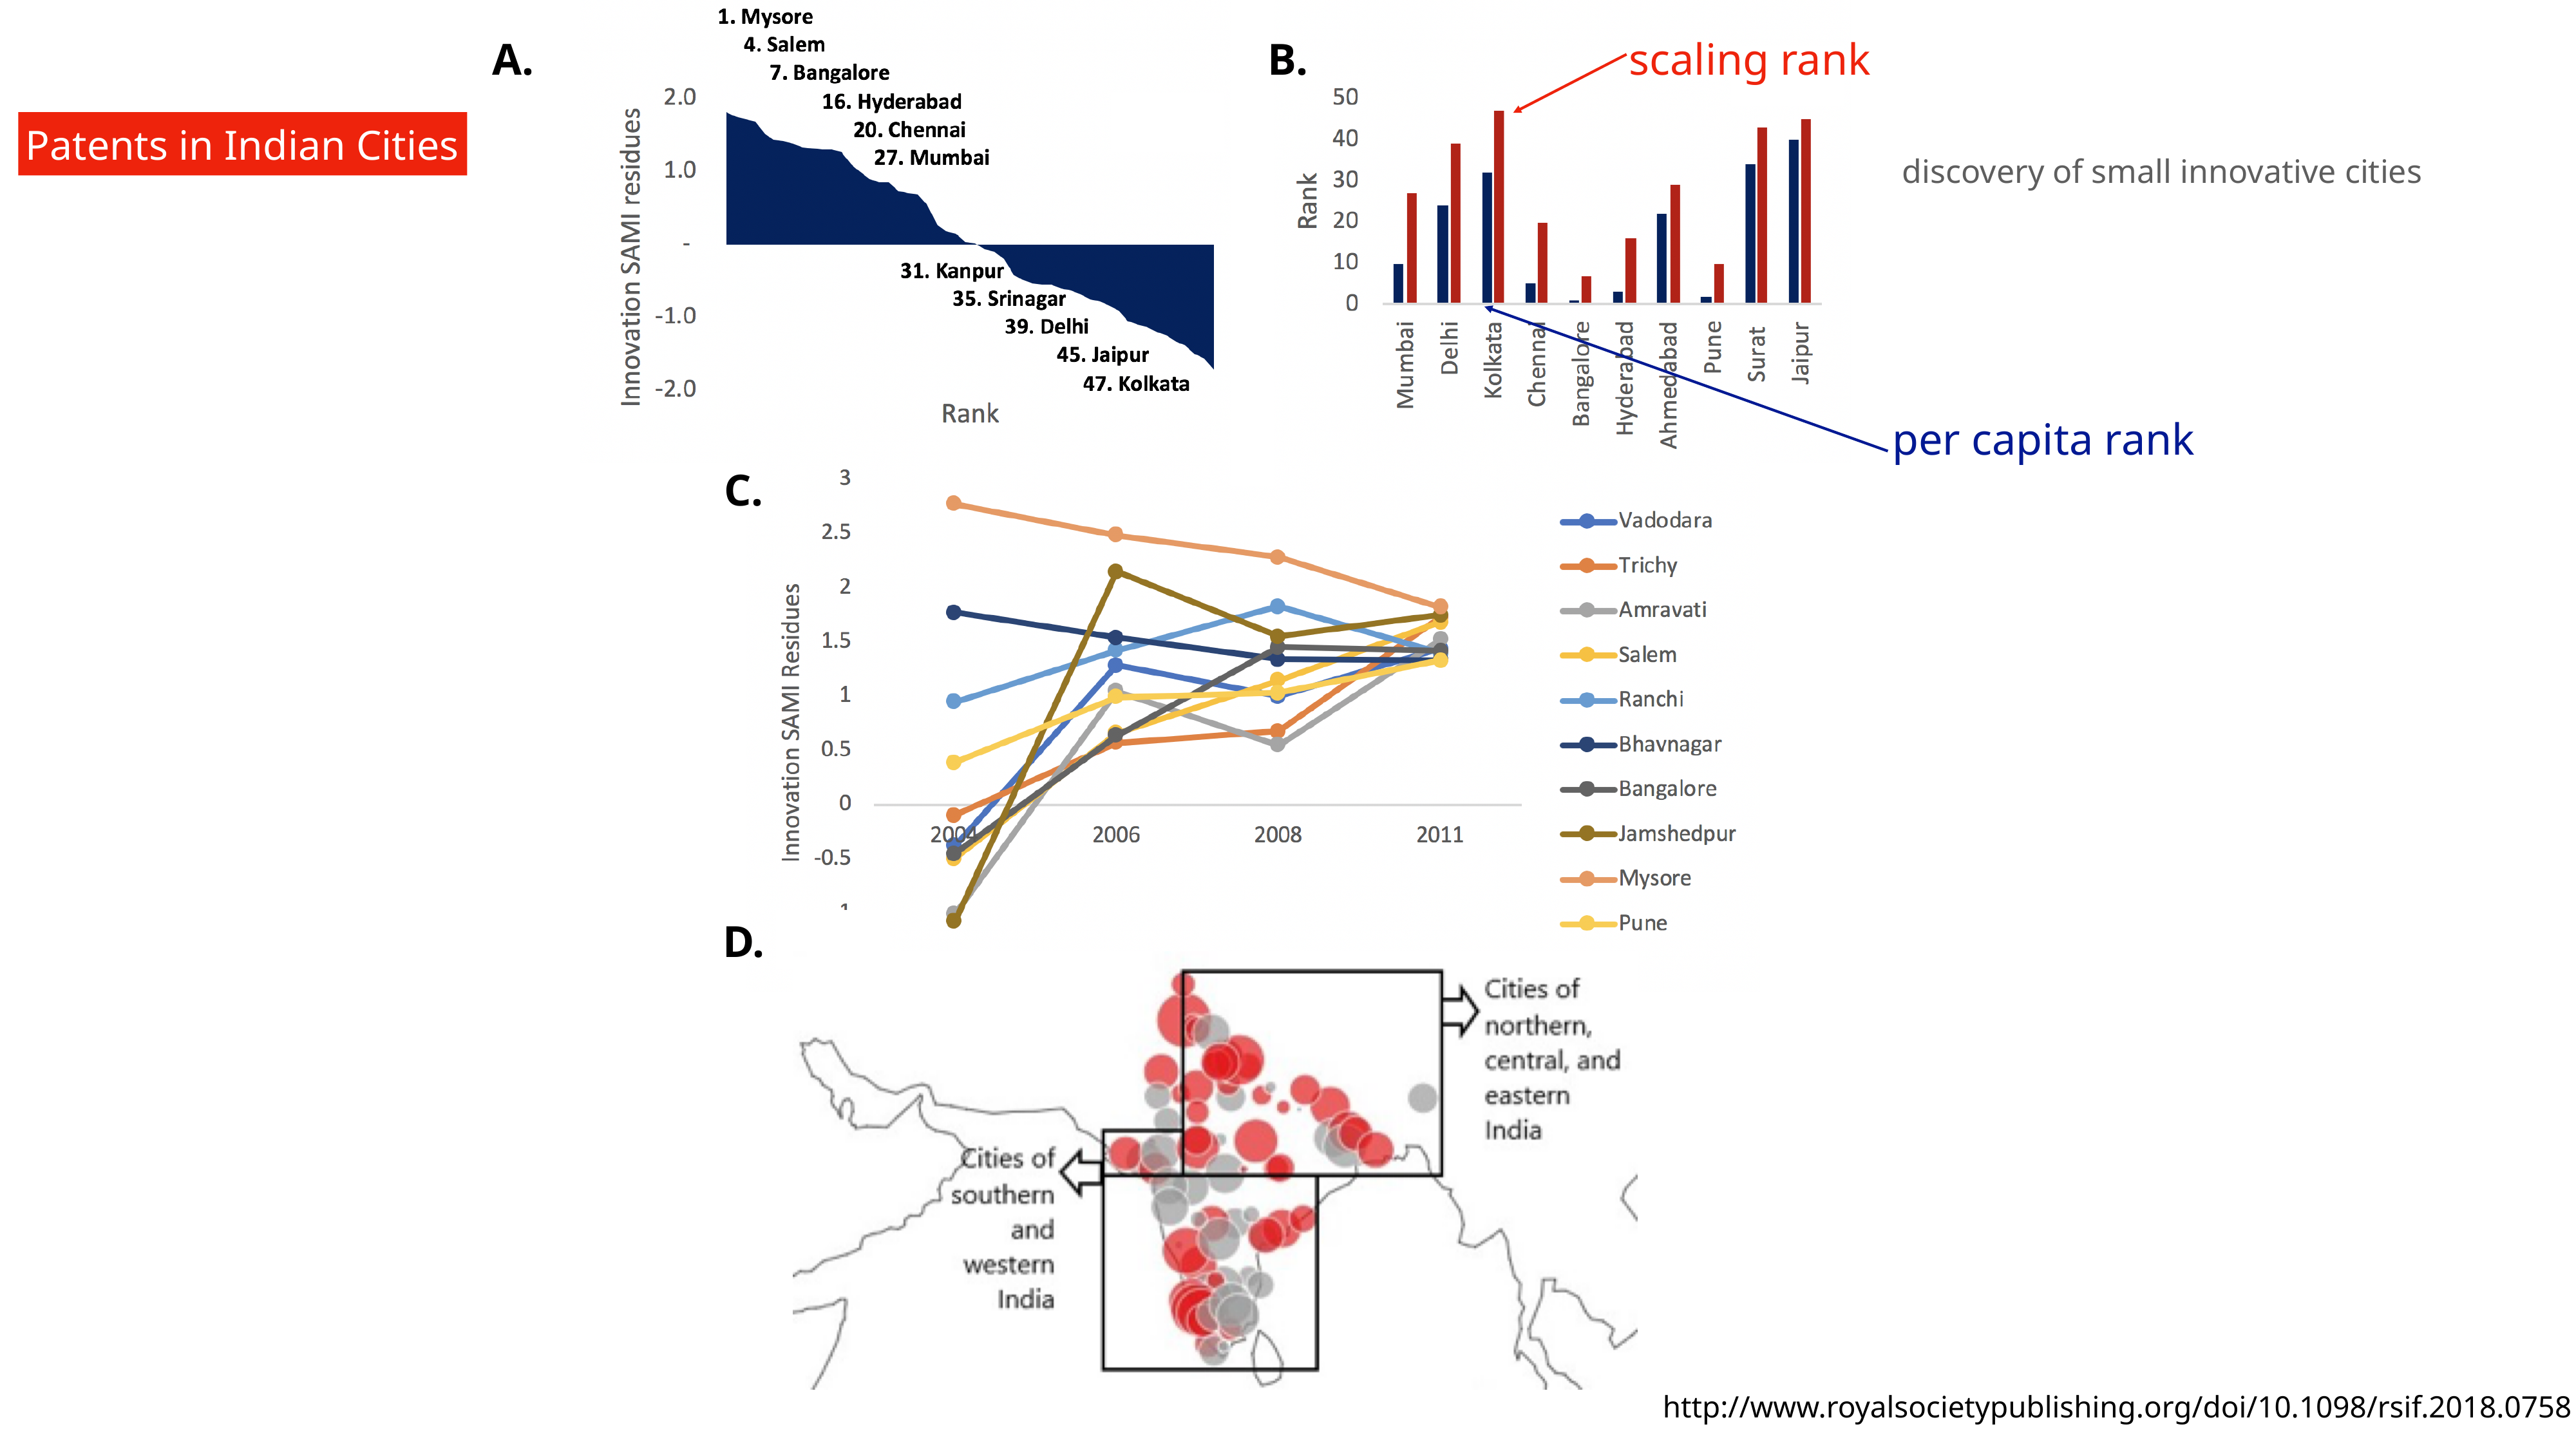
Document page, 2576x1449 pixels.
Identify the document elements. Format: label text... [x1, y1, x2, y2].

text_box per capita rank [1886, 406, 2201, 469]
text_box scaling rank [1851, 26, 1877, 90]
text_box D. [715, 906, 746, 974]
text_box A. [484, 24, 542, 91]
text_box discovery of small innovative cities [1897, 145, 2428, 195]
text_box Patents in Indian Cities [18, 112, 468, 176]
text_box http://www.royalsocietypublishing.org/doi/10.1098/rsif.2018.0758 [1657, 1377, 2576, 1429]
text_box C. [716, 463, 746, 522]
picture [580, 0, 1851, 1390]
